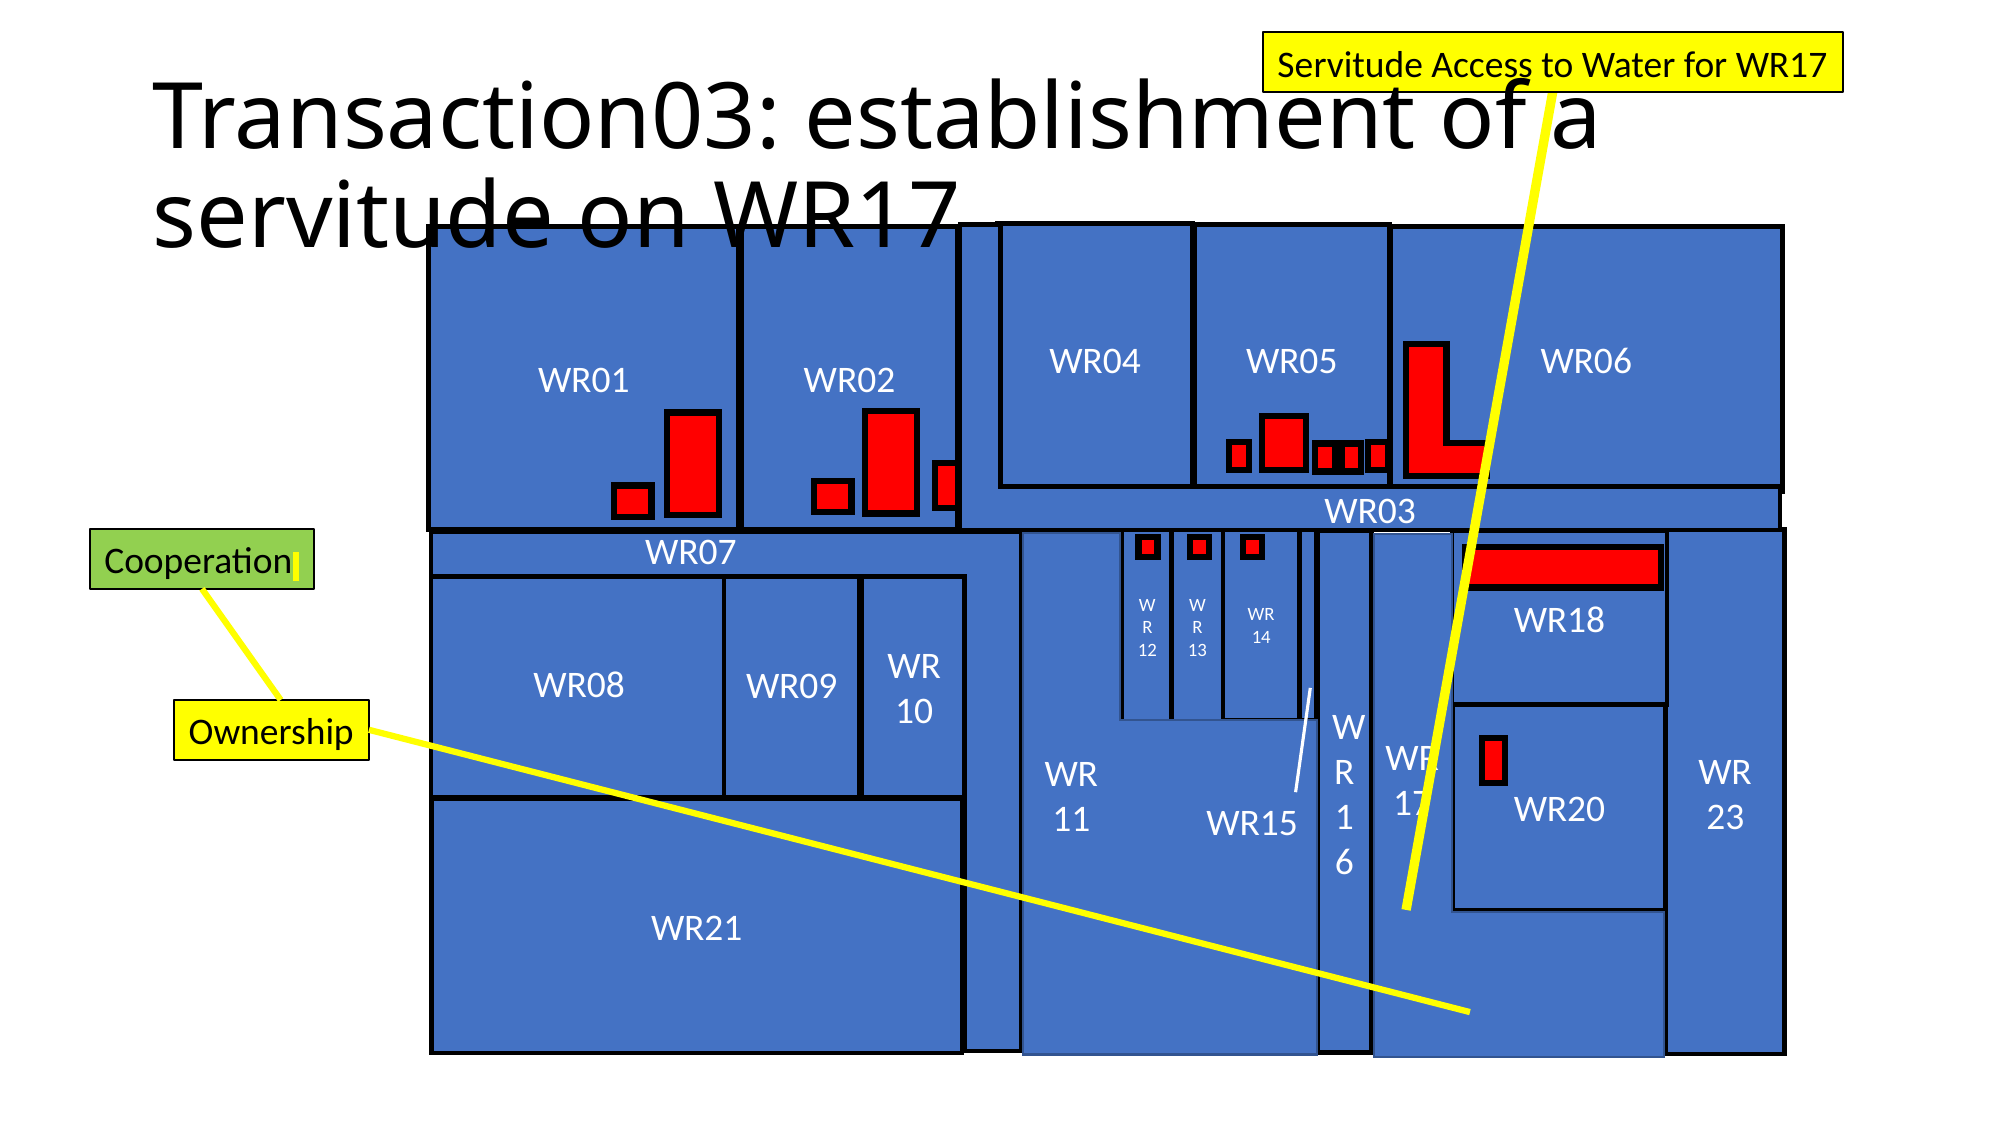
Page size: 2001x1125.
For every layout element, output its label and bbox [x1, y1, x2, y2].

text_box [1262, 32, 1843, 59]
title [137, 59, 1863, 278]
text_box [89, 529, 369, 760]
text_box [370, 92, 1786, 1058]
